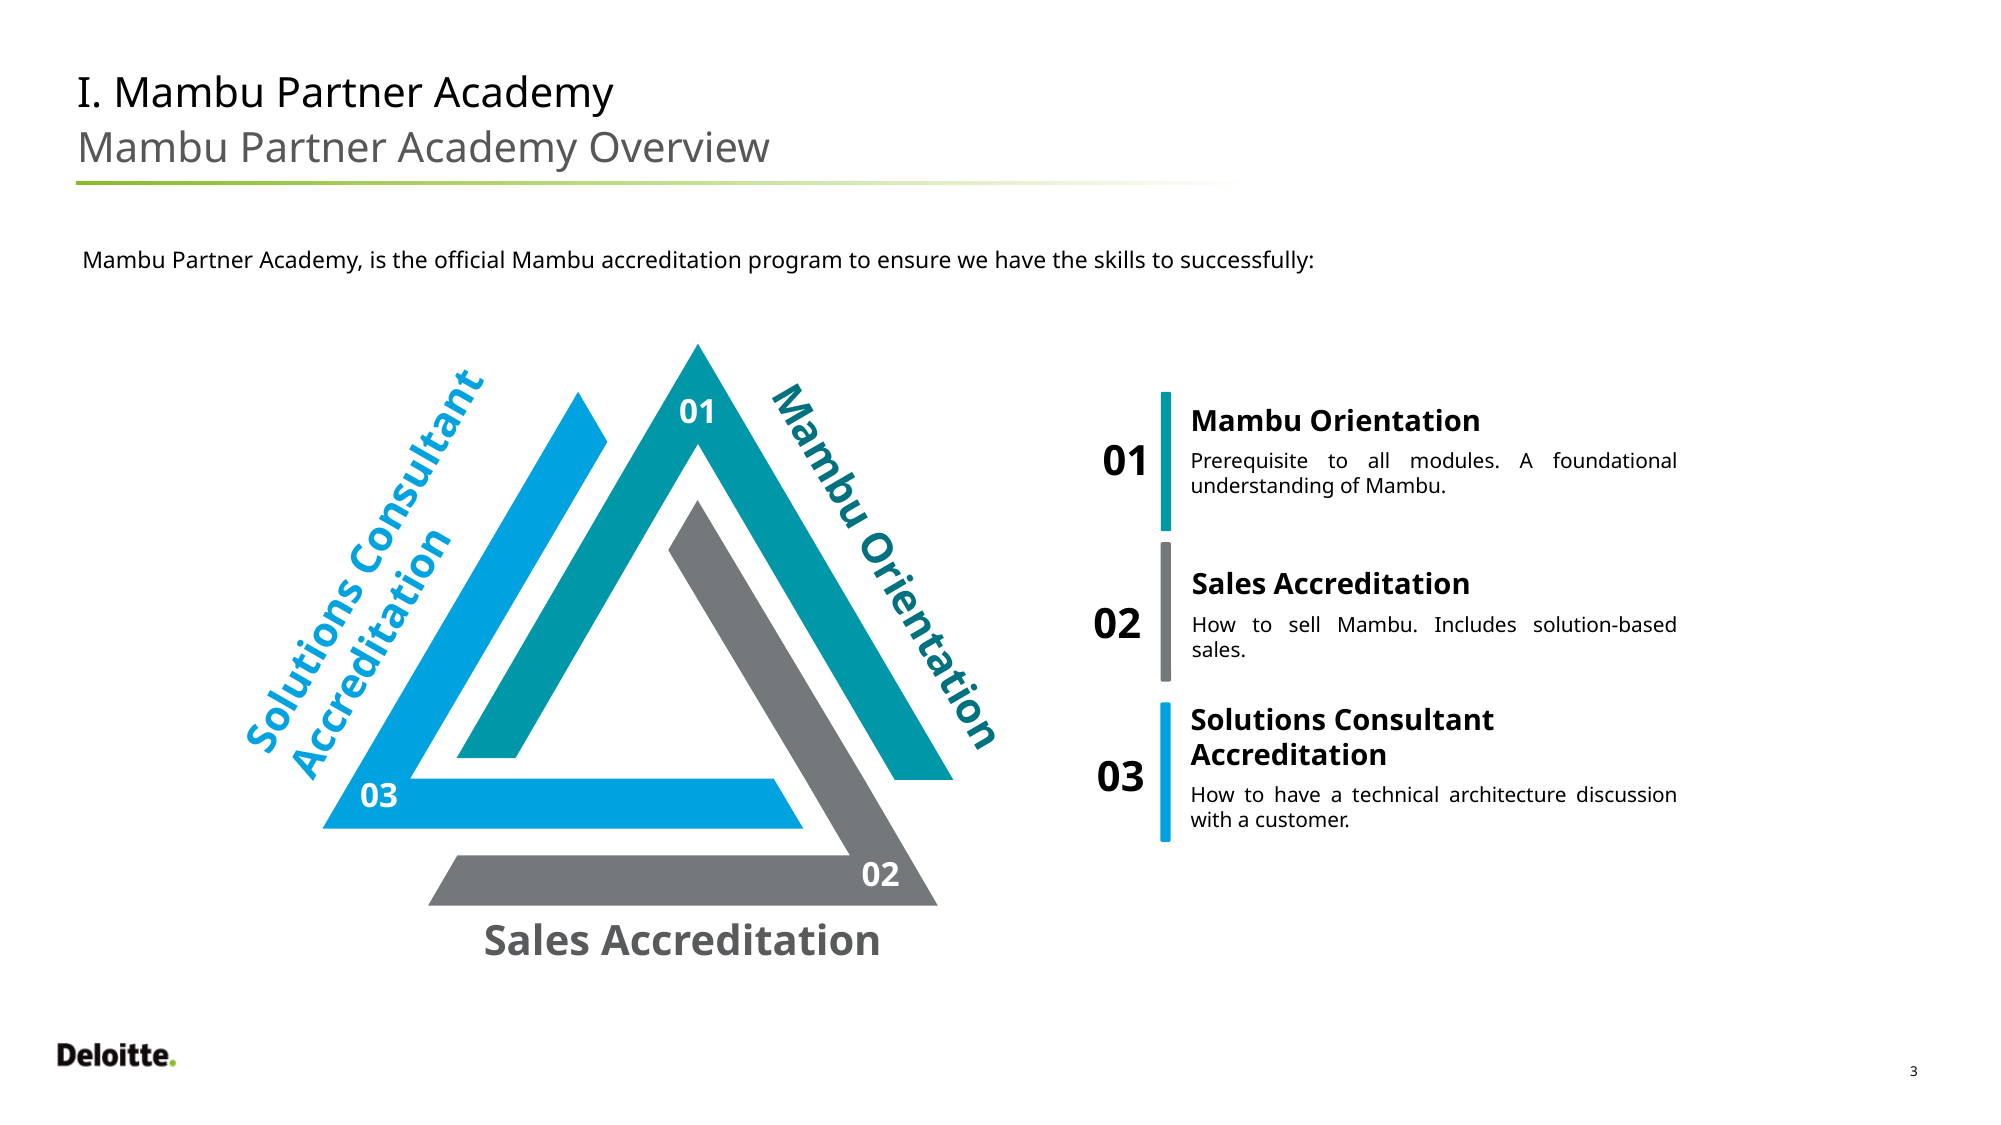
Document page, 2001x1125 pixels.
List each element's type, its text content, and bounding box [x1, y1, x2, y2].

picture [46, 1029, 212, 1085]
text_box [27, 0, 1752, 200]
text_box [322, 299, 1678, 964]
text_box I. Mambu Partner Academy [77, 65, 1923, 121]
text_box Mambu Partner Academy, is the official Mambu accreditation program to ensure we have the skills to successfully: [82, 245, 1918, 300]
text_box Mambu Partner Academy Overview [77, 121, 1923, 200]
